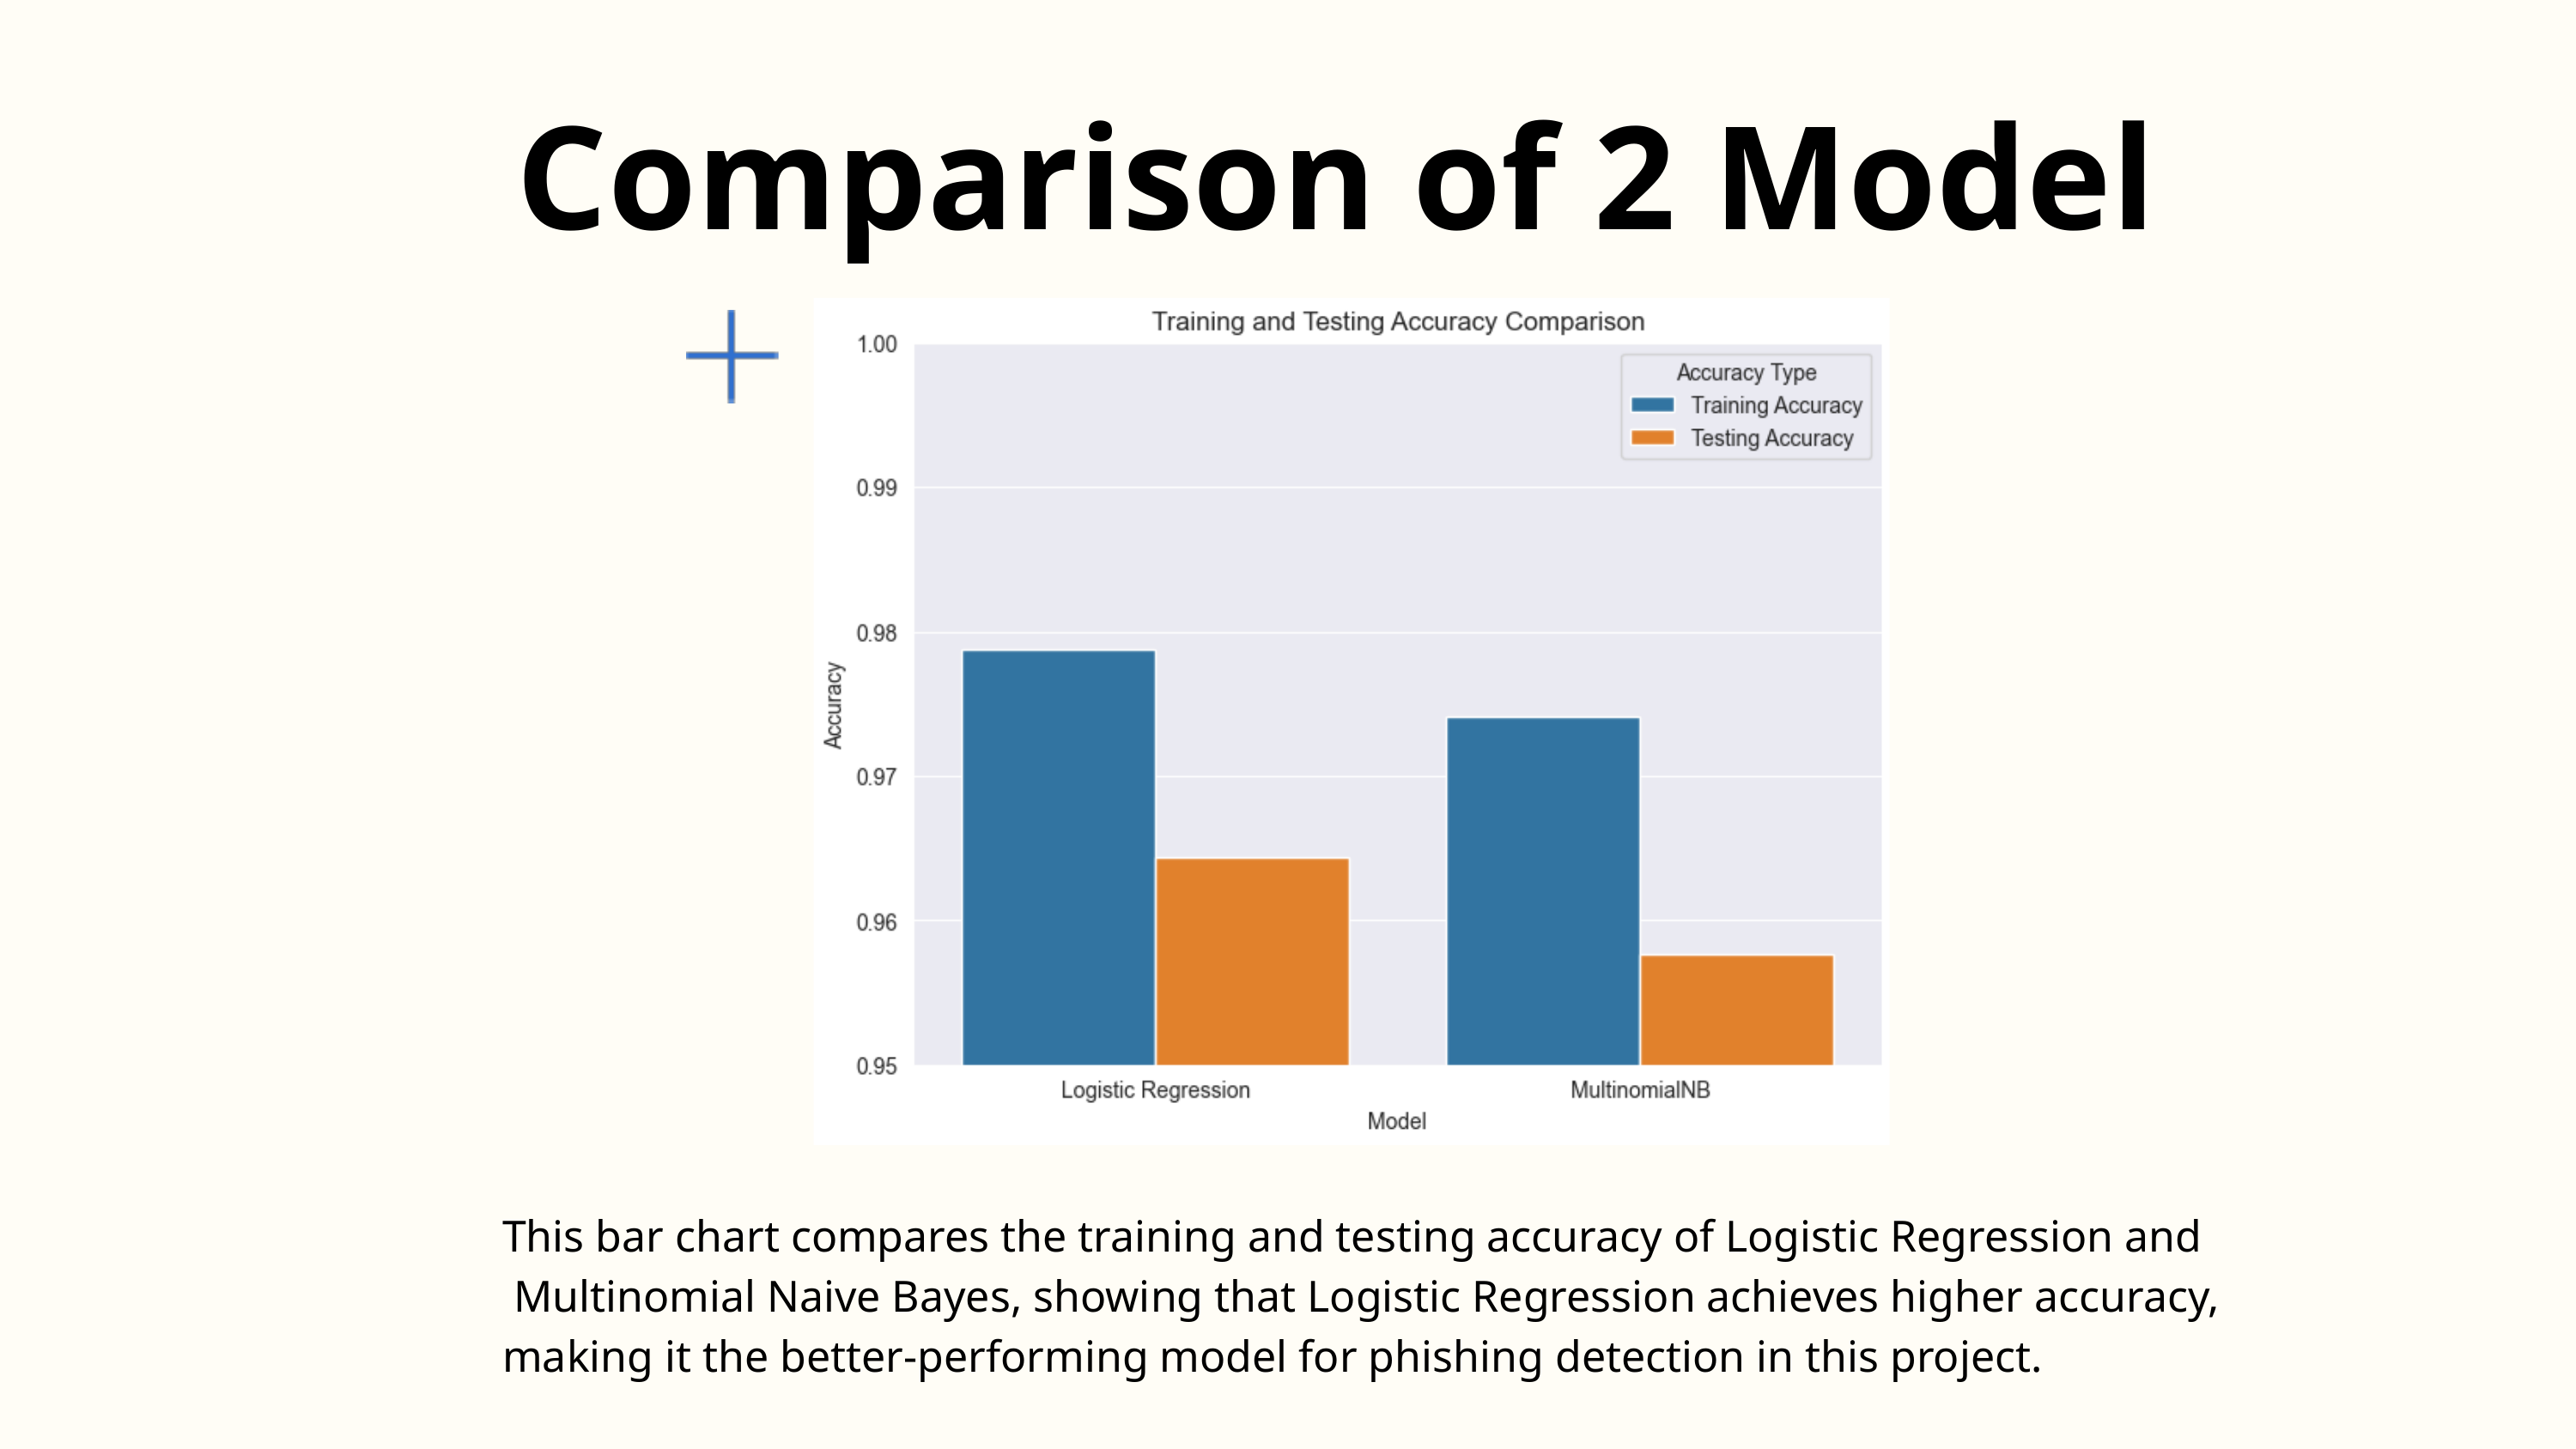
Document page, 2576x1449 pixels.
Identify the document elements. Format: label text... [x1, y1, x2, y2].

text_box [813, 298, 1890, 1145]
text_box [686, 310, 779, 403]
text_box This bar chart compares the training and testing accuracy of Logistic Regression and Multinomial Naive Bayes, showing that Logistic Regression achieves higher accuracy, making it the better-performing model for phishing detection in this project. [502, 1200, 2296, 1381]
text_box Comparison of 2 Model [516, 86, 2213, 258]
